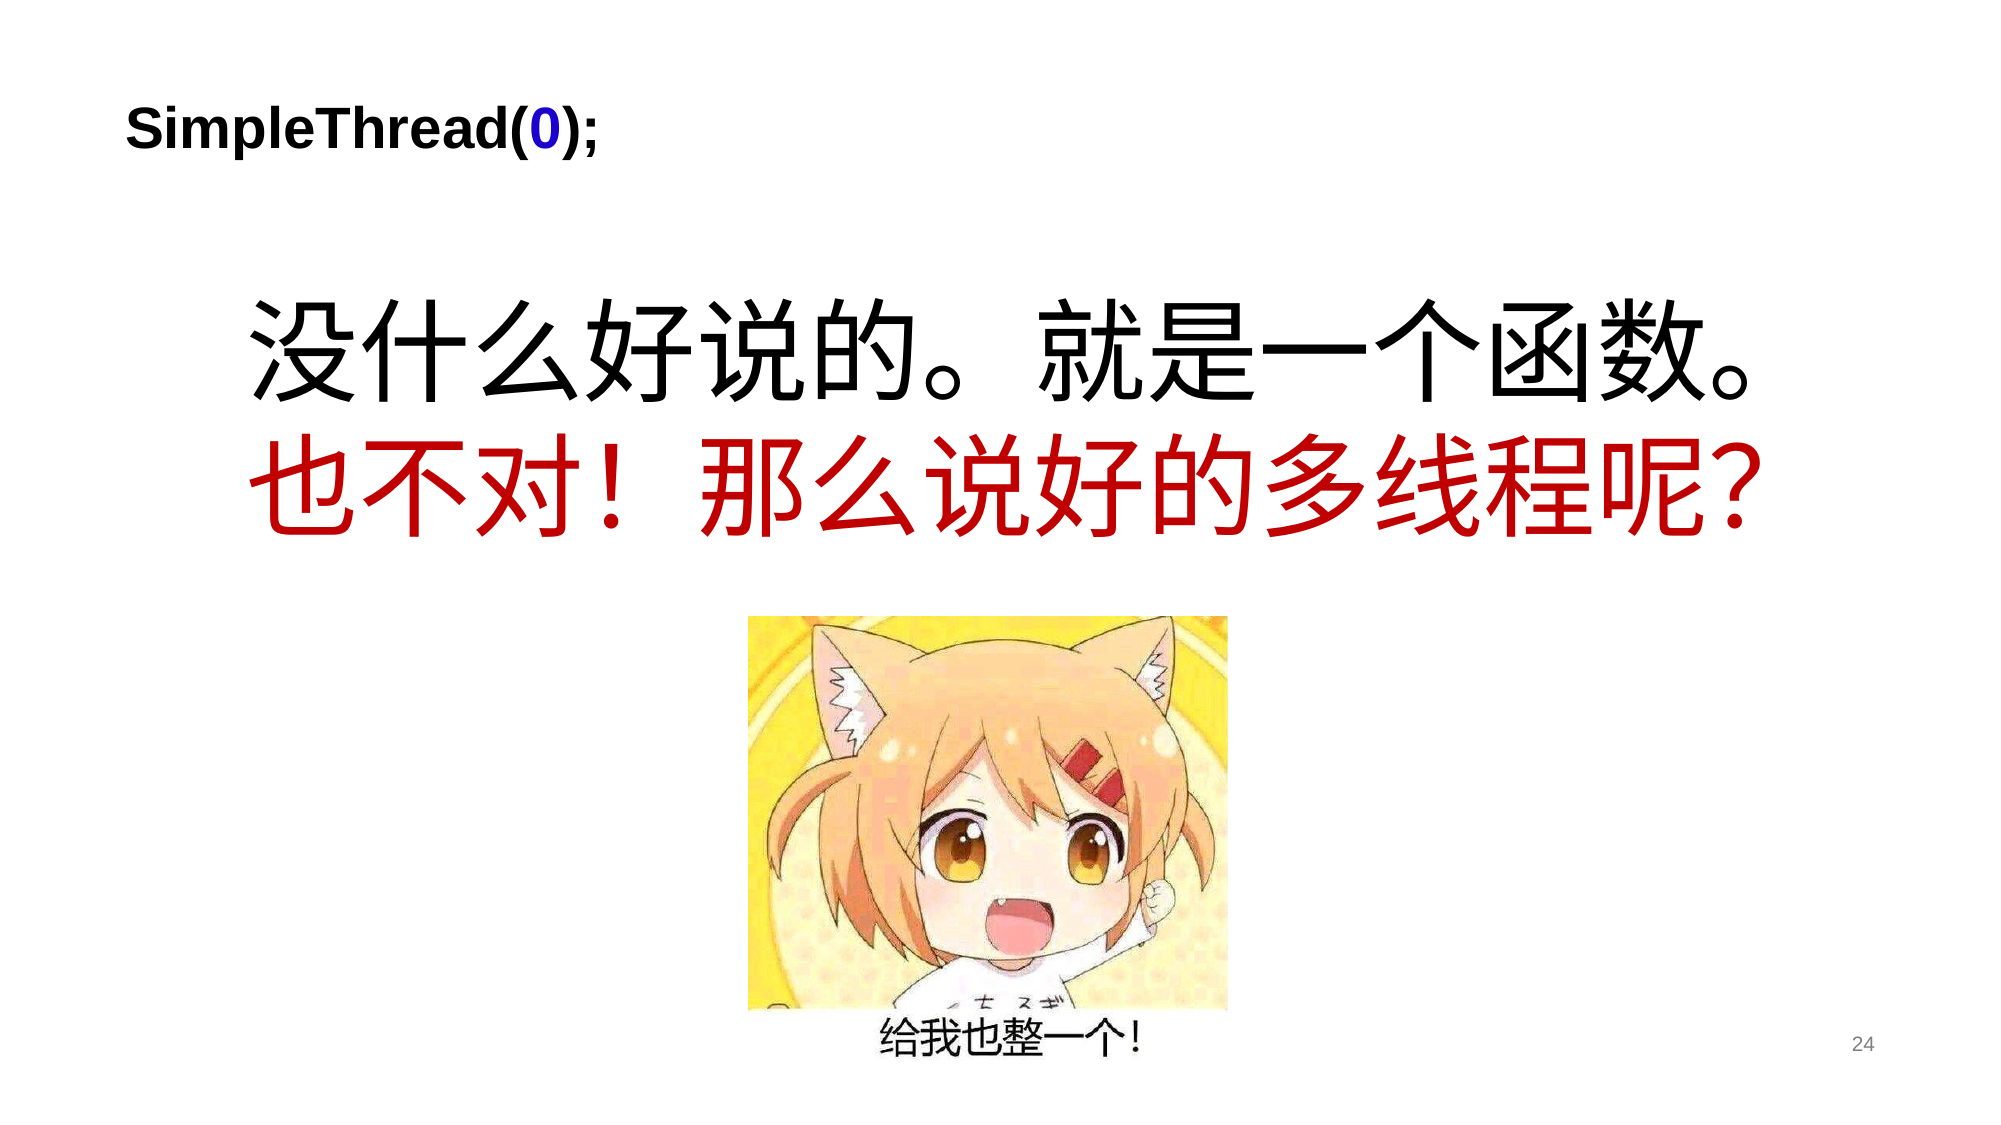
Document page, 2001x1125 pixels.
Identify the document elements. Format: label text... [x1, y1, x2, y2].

title SimpleThread(0); [109, 0, 1890, 169]
slide_number 24 [1412, 1025, 1890, 1060]
picture [747, 616, 1228, 1061]
text_box 没什么好说的。就是一个函数。 也不对！那么说好的多线程呢？ [231, 273, 1837, 559]
